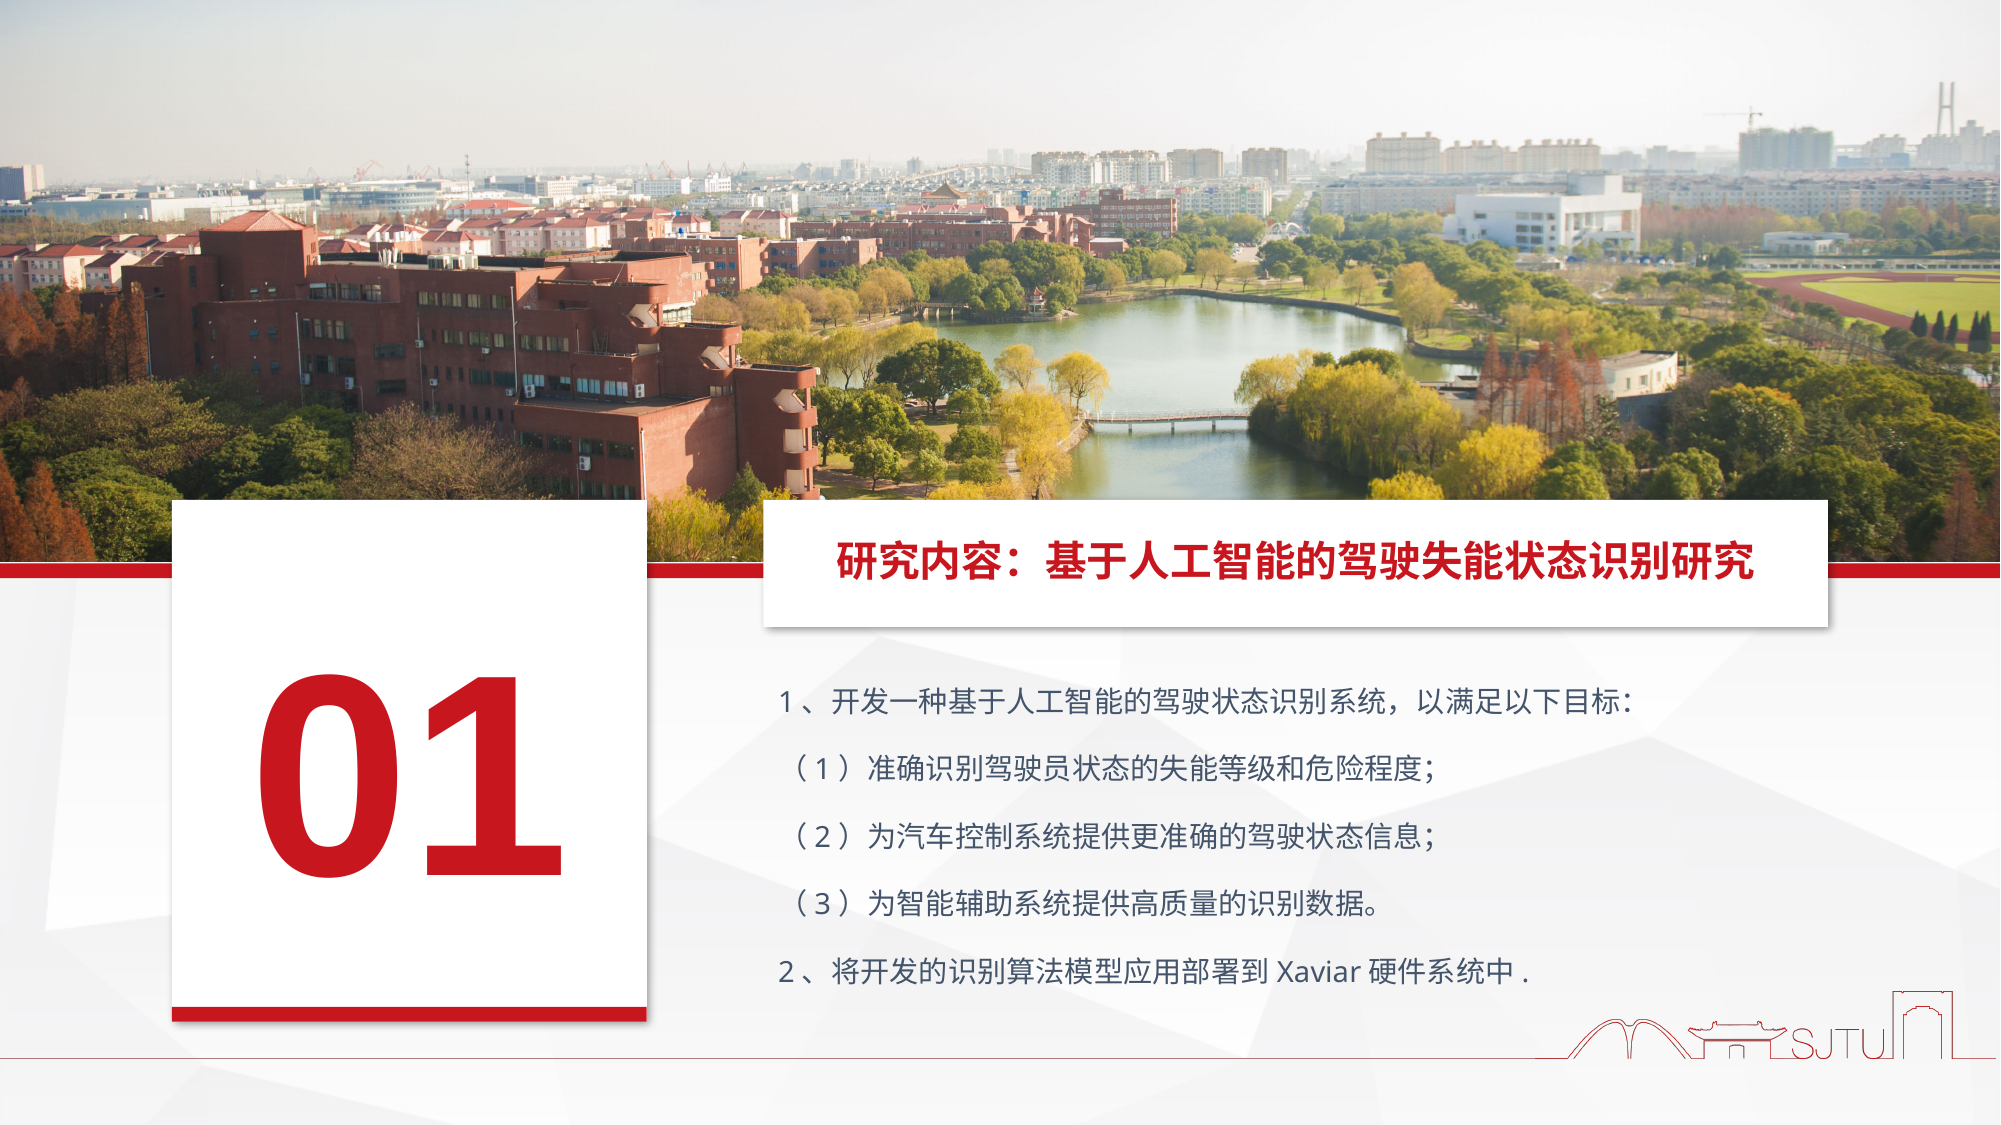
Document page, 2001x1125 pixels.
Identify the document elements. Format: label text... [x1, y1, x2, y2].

picture [0, 579, 2000, 1125]
picture [0, 0, 2000, 563]
title 研究内容：基于人工智能的驾驶失能状态识别研究 [763, 562, 1828, 627]
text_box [171, 499, 647, 1022]
list 1、开发一种基于人工智能的驾驶状态识别系统，以满足以下目标： （1）准确识别驾驶员状态的失能等级和危险程度； （2）为汽车控制系统提供更准确的驾驶状态信息； （3）为智能辅助系统提供高质量的识别数据。 2、将开发的识别算法模型应用部署到Xaviar硬件系统中. [763, 665, 1828, 917]
